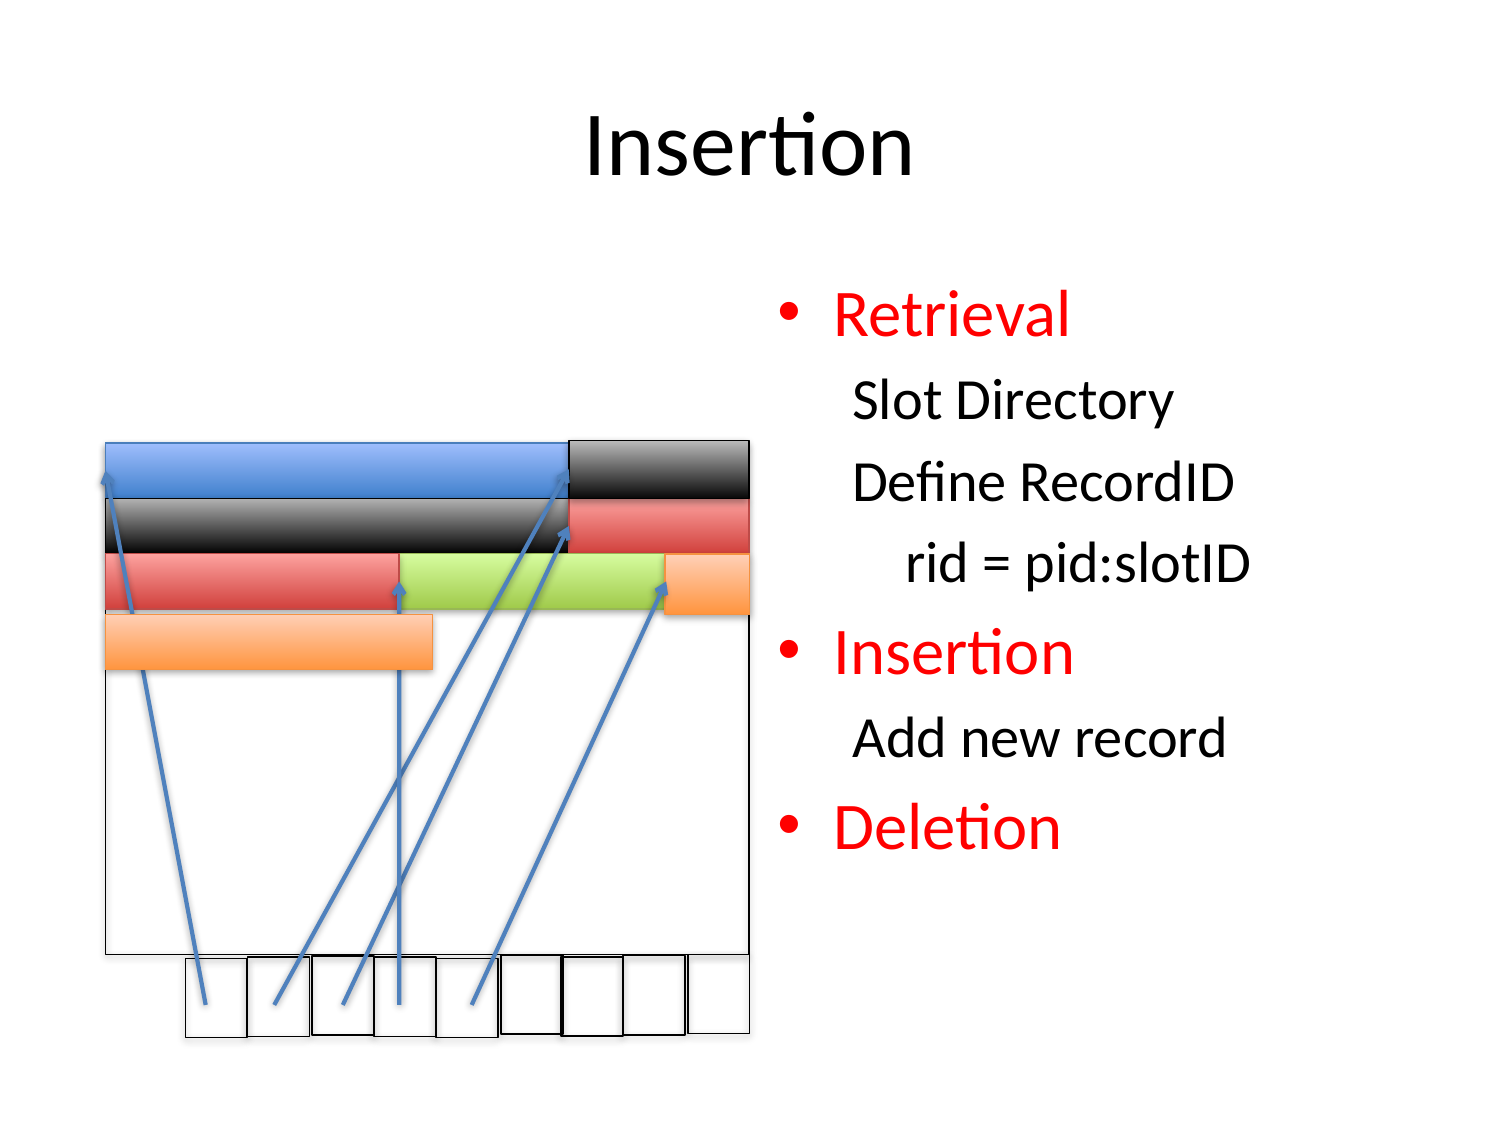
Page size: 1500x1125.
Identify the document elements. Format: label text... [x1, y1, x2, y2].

text_box [568, 440, 750, 499]
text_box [105, 470, 206, 553]
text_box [105, 553, 751, 1006]
title Insertion [75, 45, 1425, 233]
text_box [342, 525, 570, 552]
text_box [273, 469, 570, 552]
text_box [212, 498, 268, 551]
text_box [105, 442, 564, 496]
text_box [574, 506, 750, 552]
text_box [185, 1012, 750, 1038]
text_box Retrieval Slot Directory Define RecordID rid = pid:slotID Insertion Add new record Deletion [762, 262, 1425, 1005]
